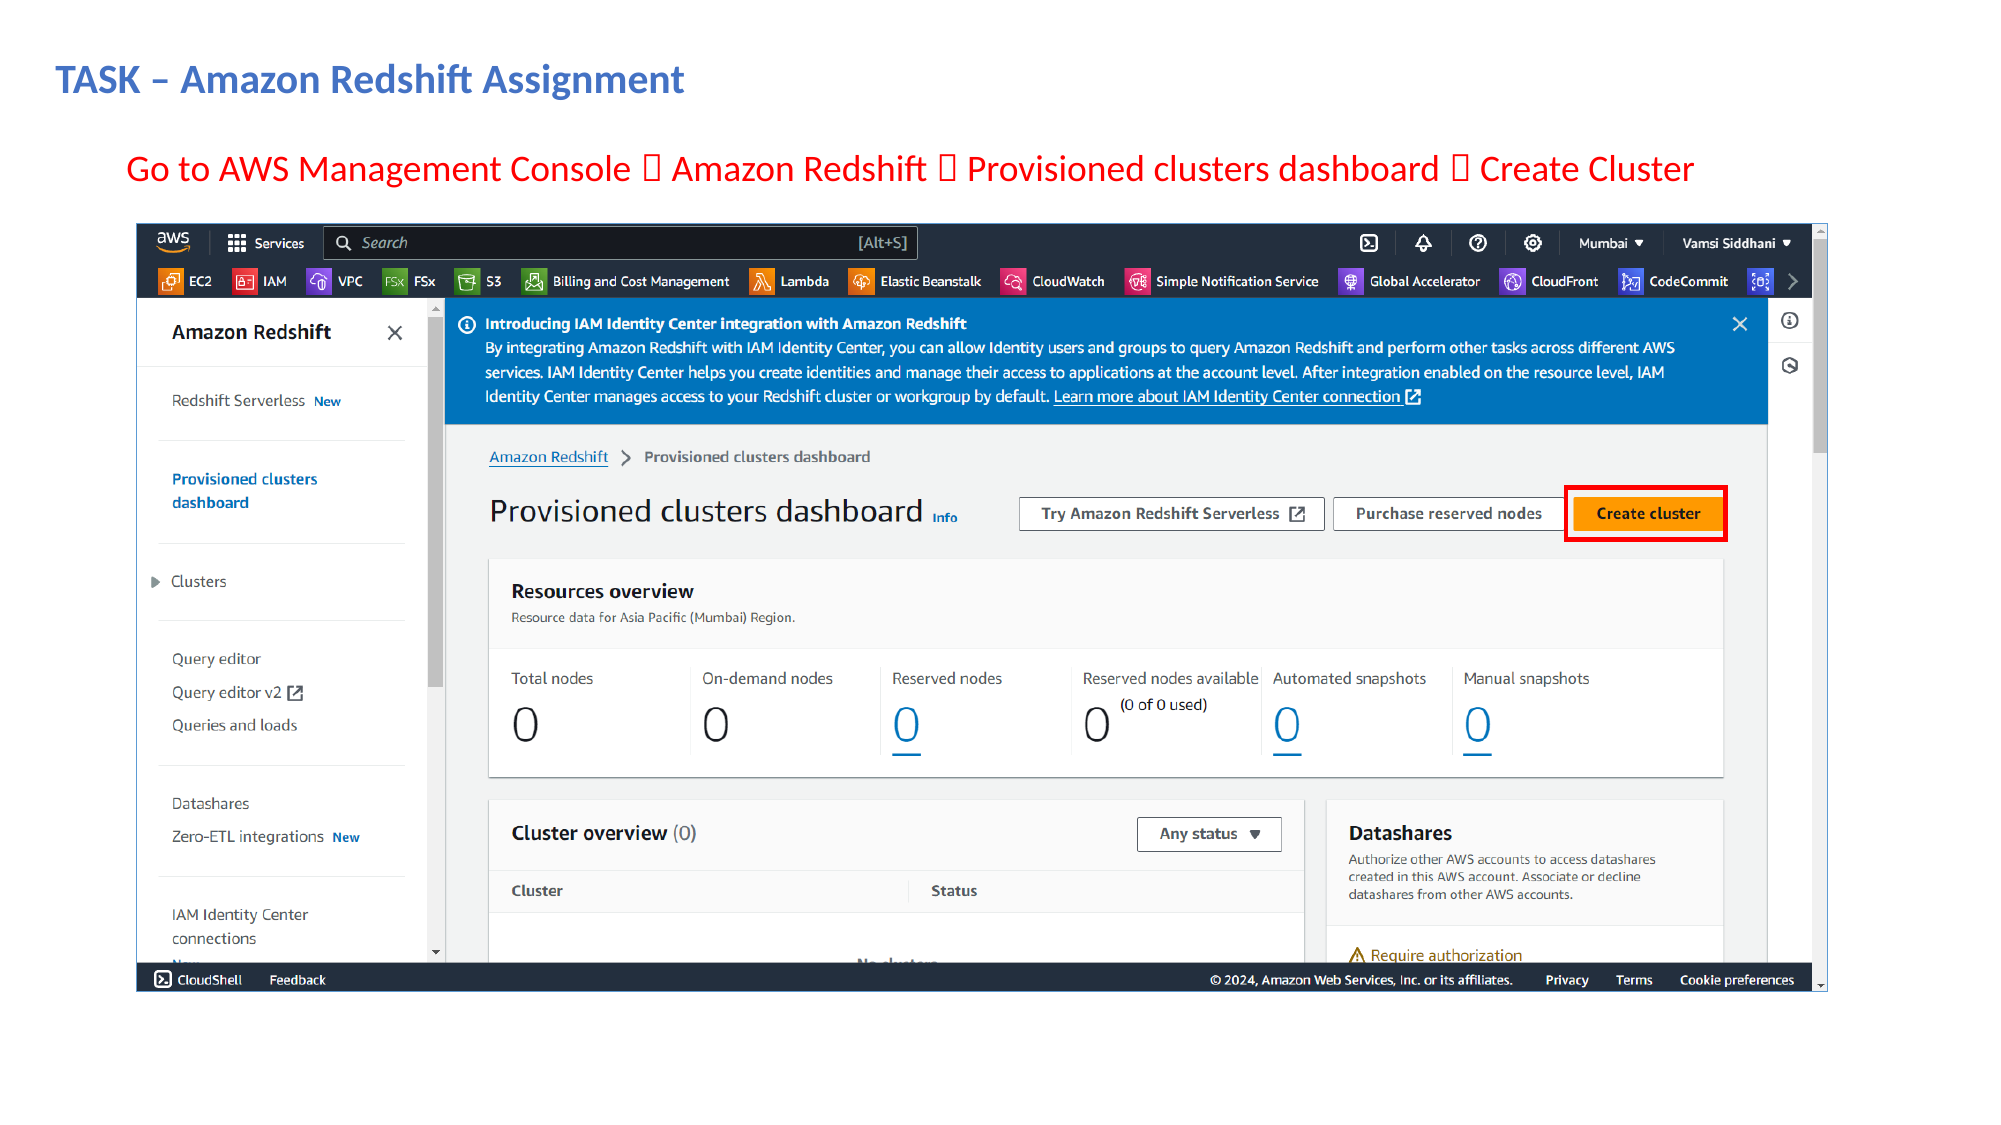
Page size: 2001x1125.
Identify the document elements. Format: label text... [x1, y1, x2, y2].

picture [136, 223, 1828, 992]
text_box Go to AWS Management Console  Amazon Redshift  Provisioned clusters dashboard  Create Cluster [111, 136, 1719, 197]
text_box TASK – Amazon Redshift Assignment [40, 44, 722, 110]
